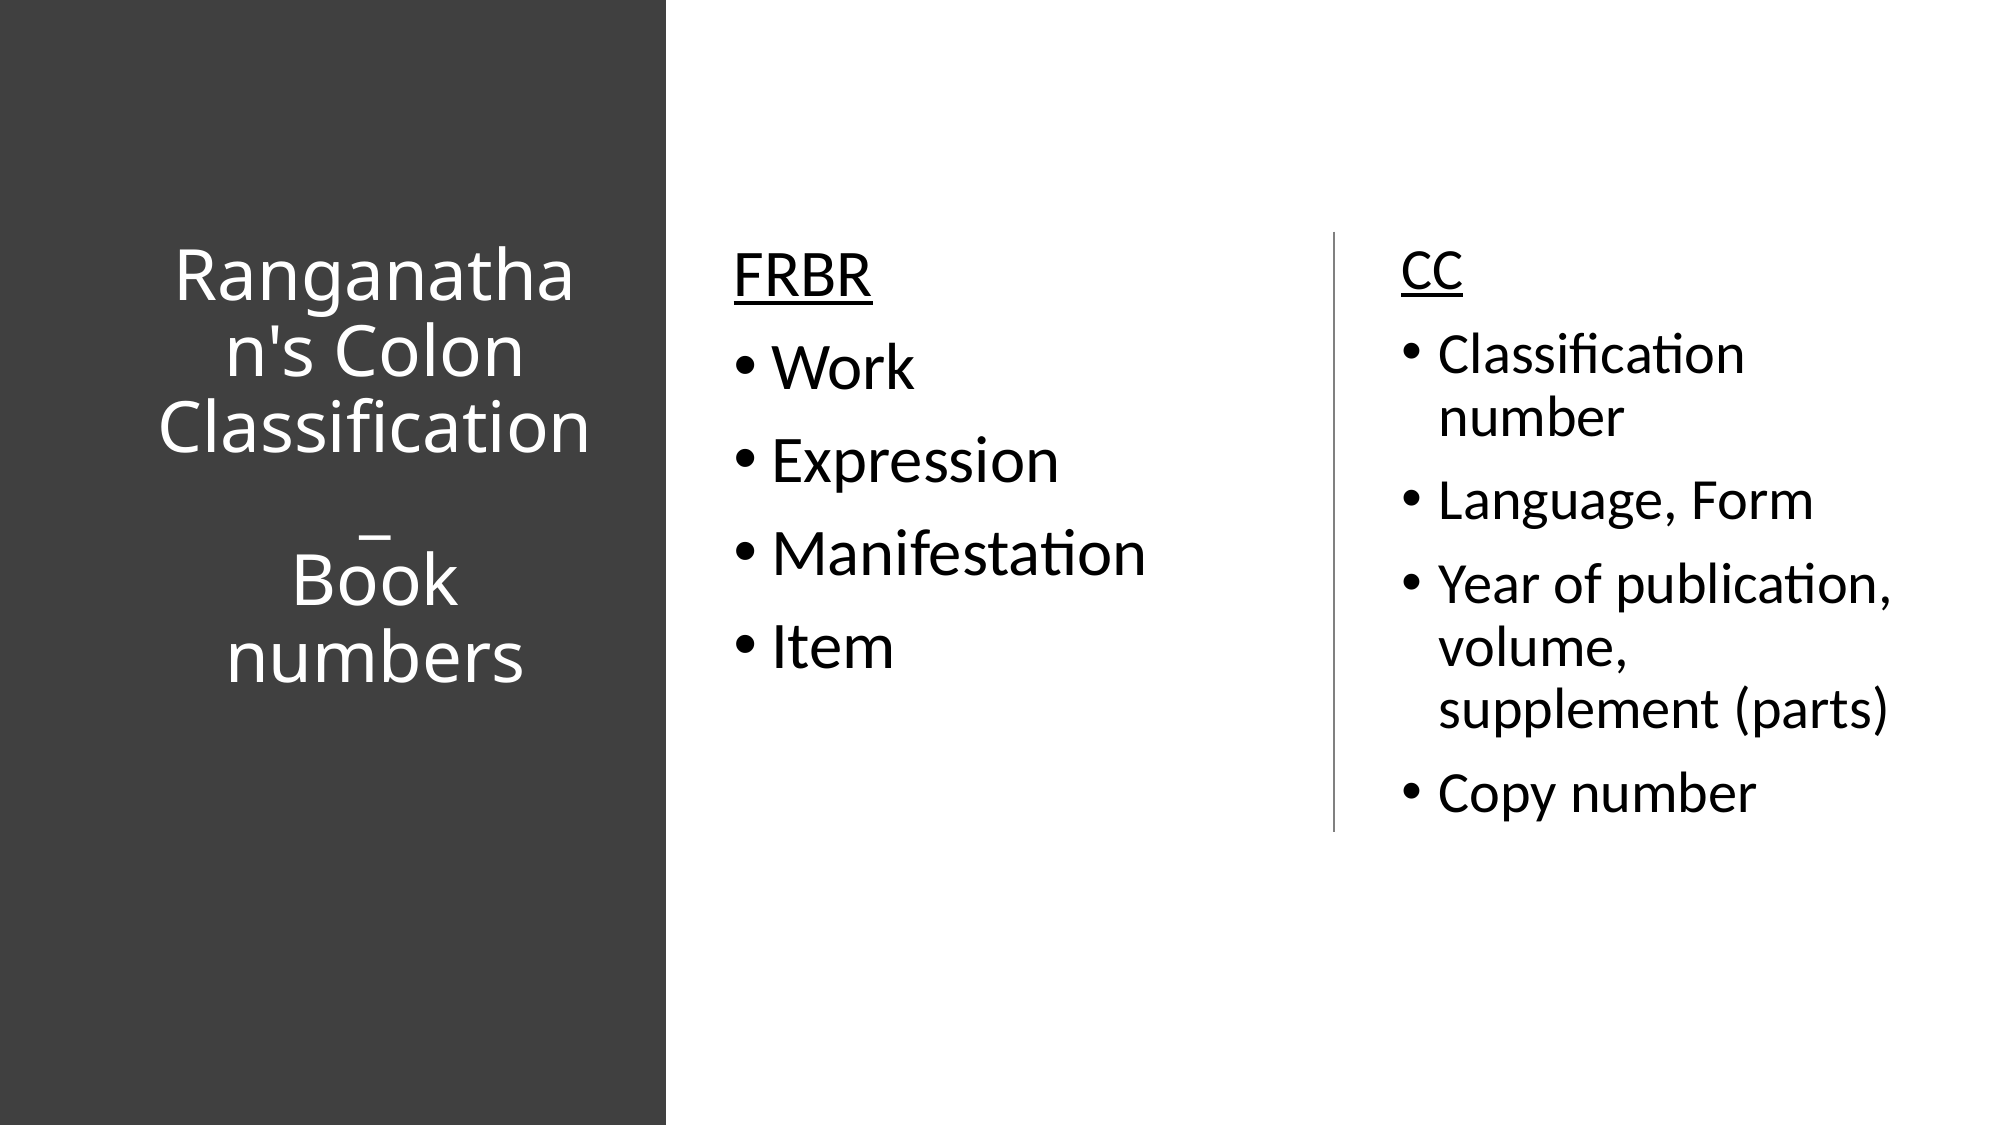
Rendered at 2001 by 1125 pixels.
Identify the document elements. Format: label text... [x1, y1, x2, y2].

list FRBR Work Expression Manifestation Item [718, 231, 1281, 948]
list CC Classification number Language, Form Year of publication, volume, supplement (parts) Copy number [1386, 231, 1911, 948]
text_box [0, 0, 667, 1125]
title Ranganathan's Colon Classification _ Book numbers [137, 231, 613, 948]
